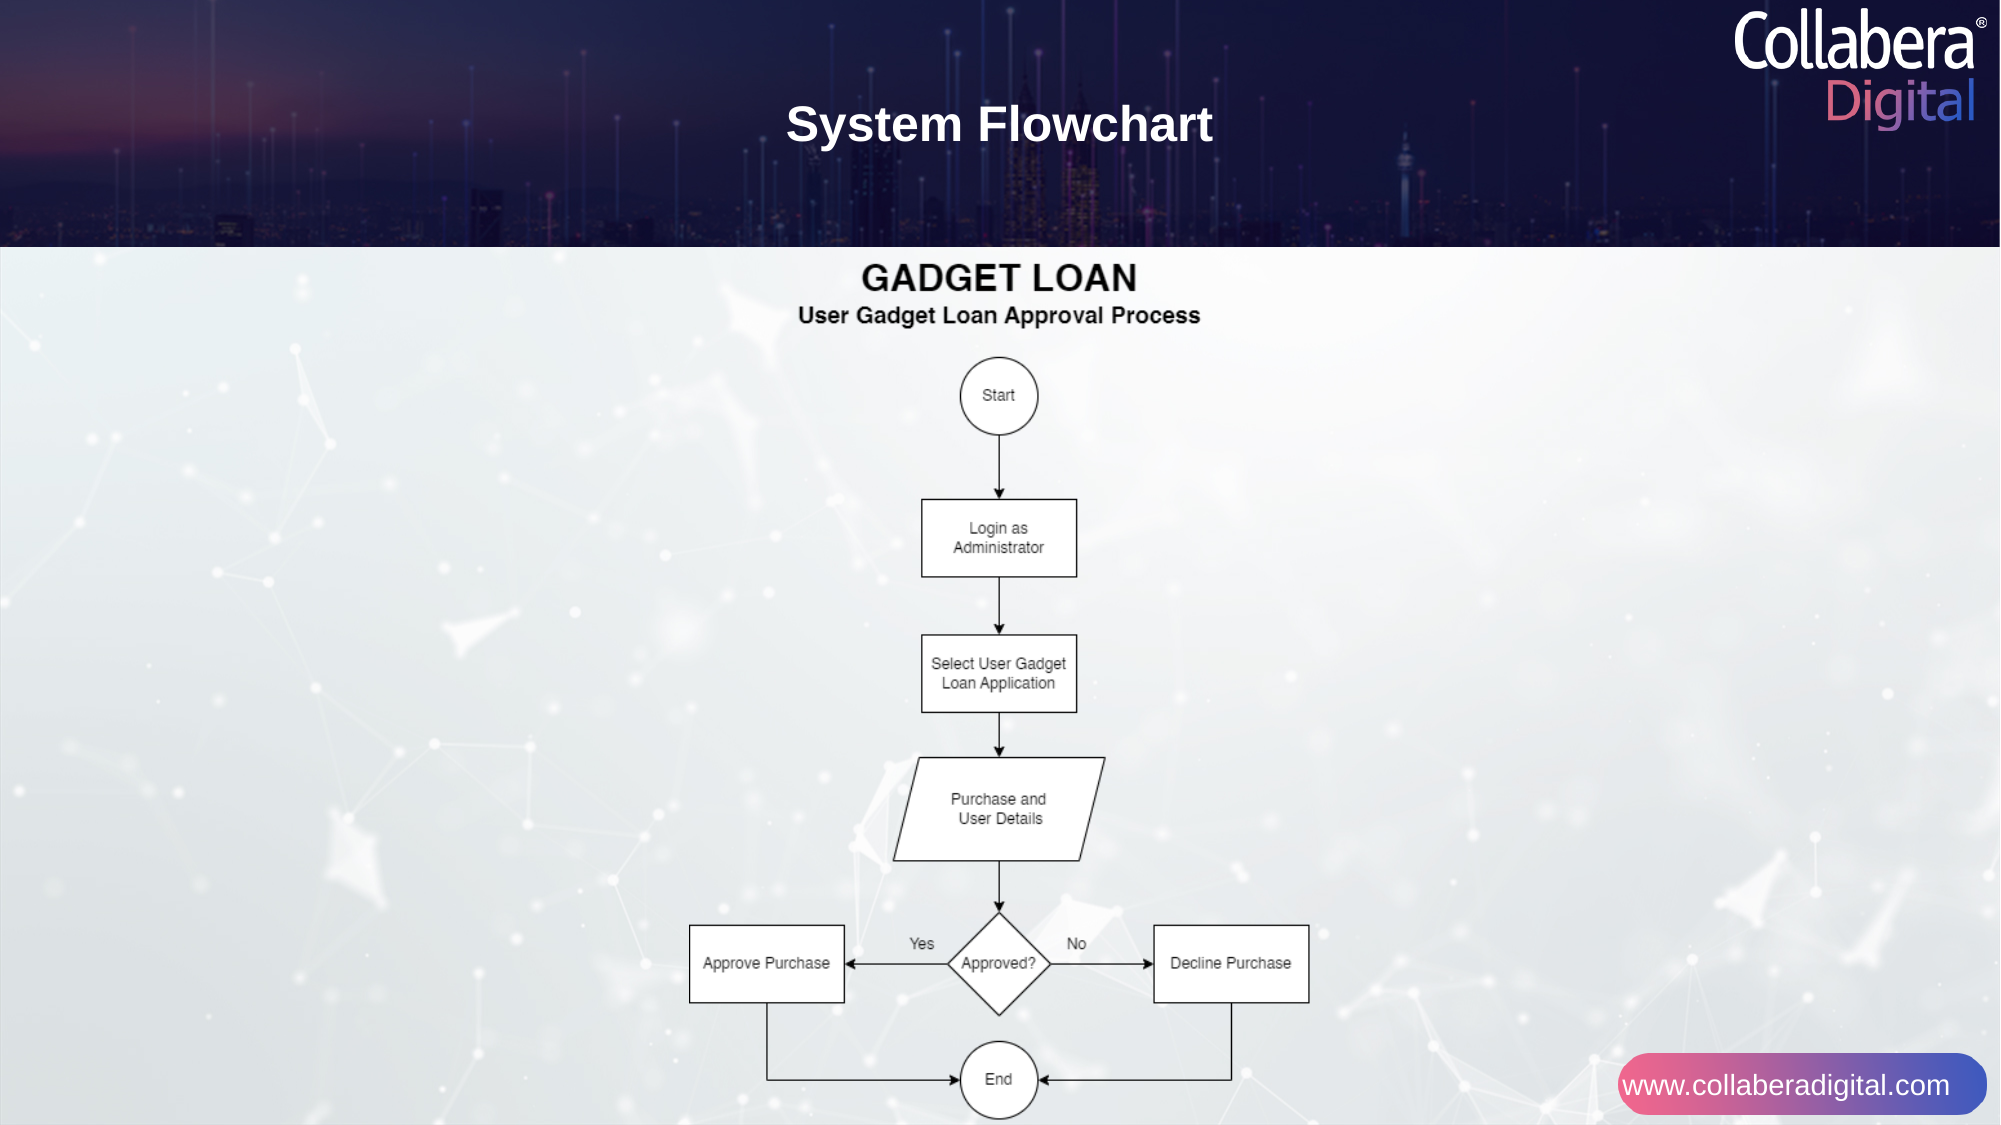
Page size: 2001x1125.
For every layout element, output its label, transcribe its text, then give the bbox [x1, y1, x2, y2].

text_box System Flowchart [692, 84, 1307, 160]
picture [0, 0, 2000, 1125]
